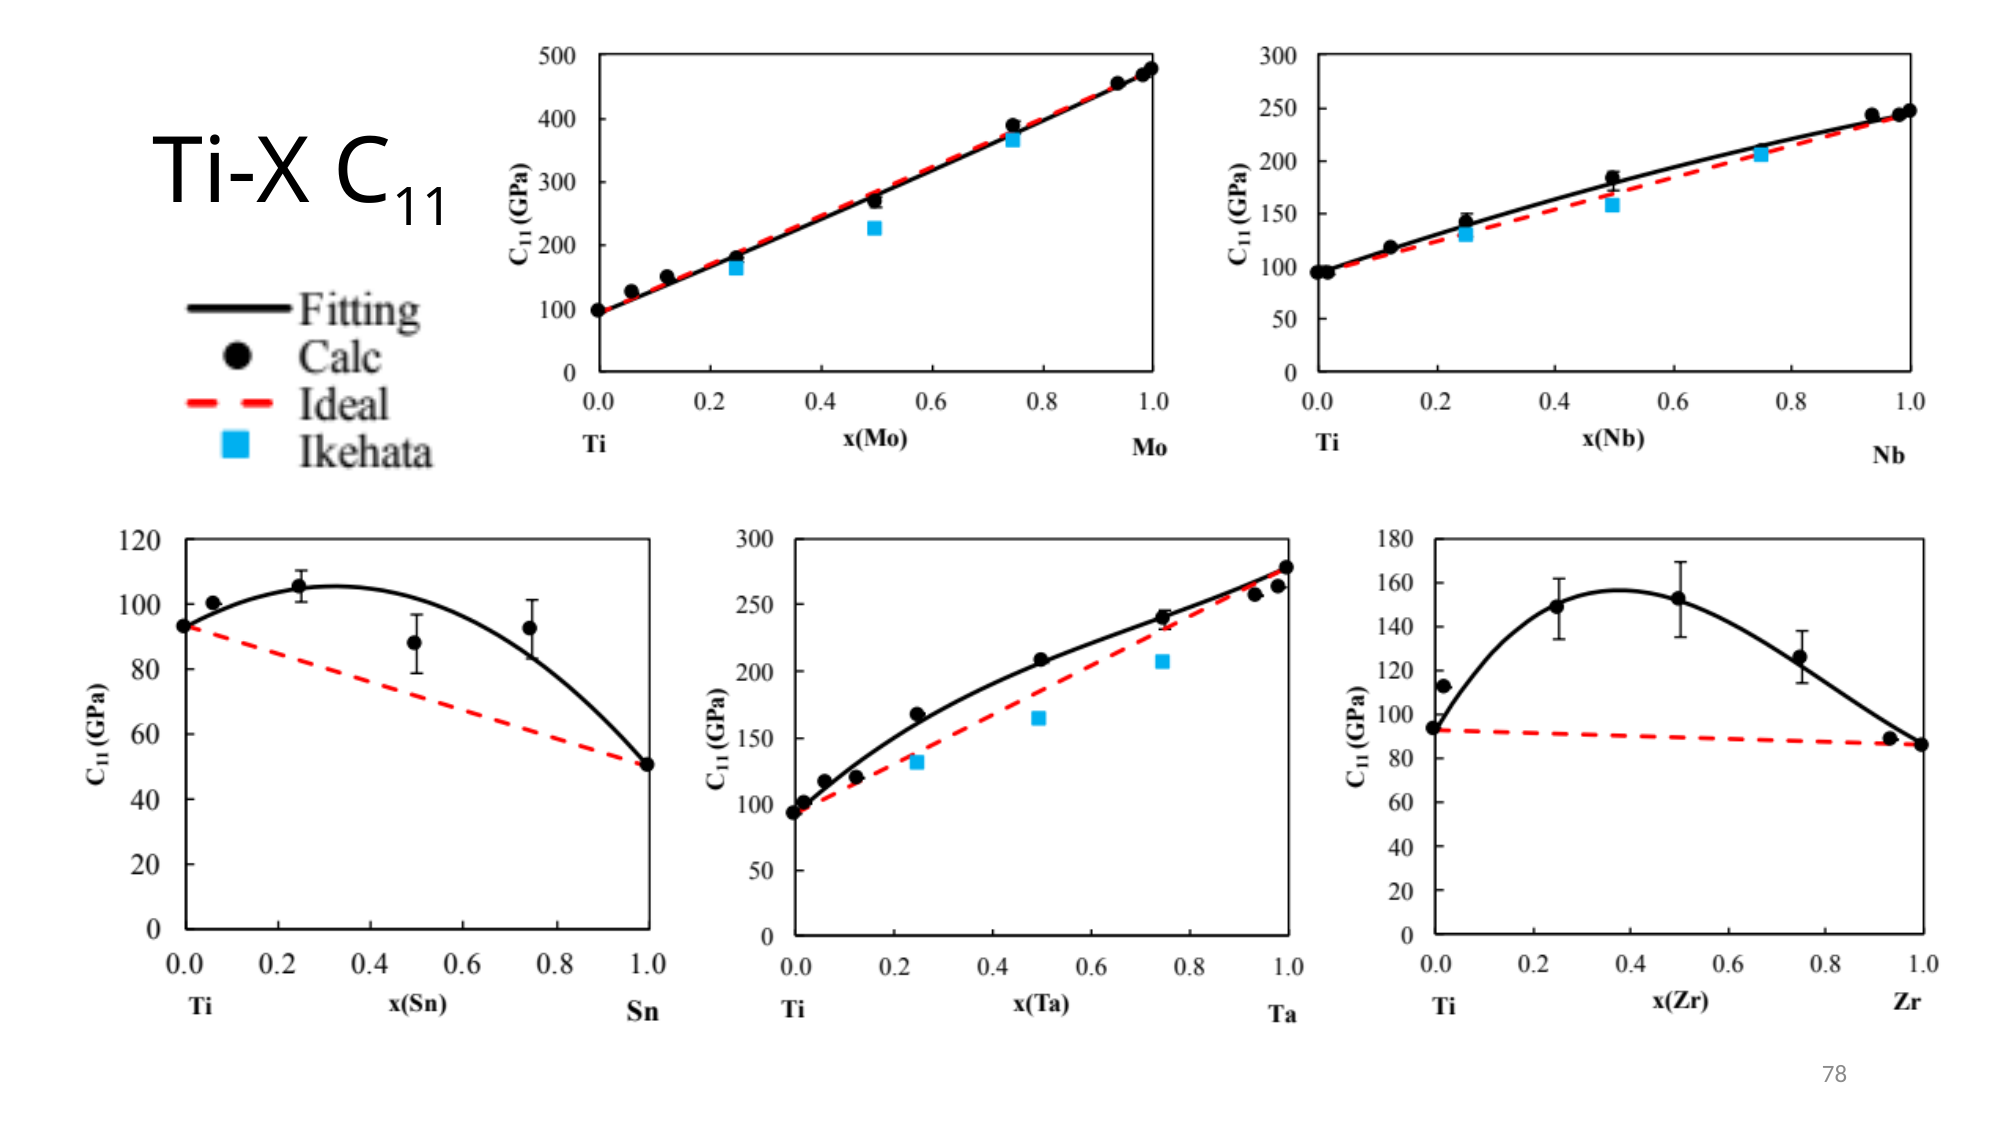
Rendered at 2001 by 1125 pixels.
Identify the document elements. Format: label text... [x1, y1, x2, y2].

picture [473, 28, 1951, 481]
slide_number 78 [1412, 1043, 1863, 1103]
picture [173, 286, 437, 481]
picture [51, 511, 1964, 1043]
title Ti-X C11 [137, 59, 473, 278]
